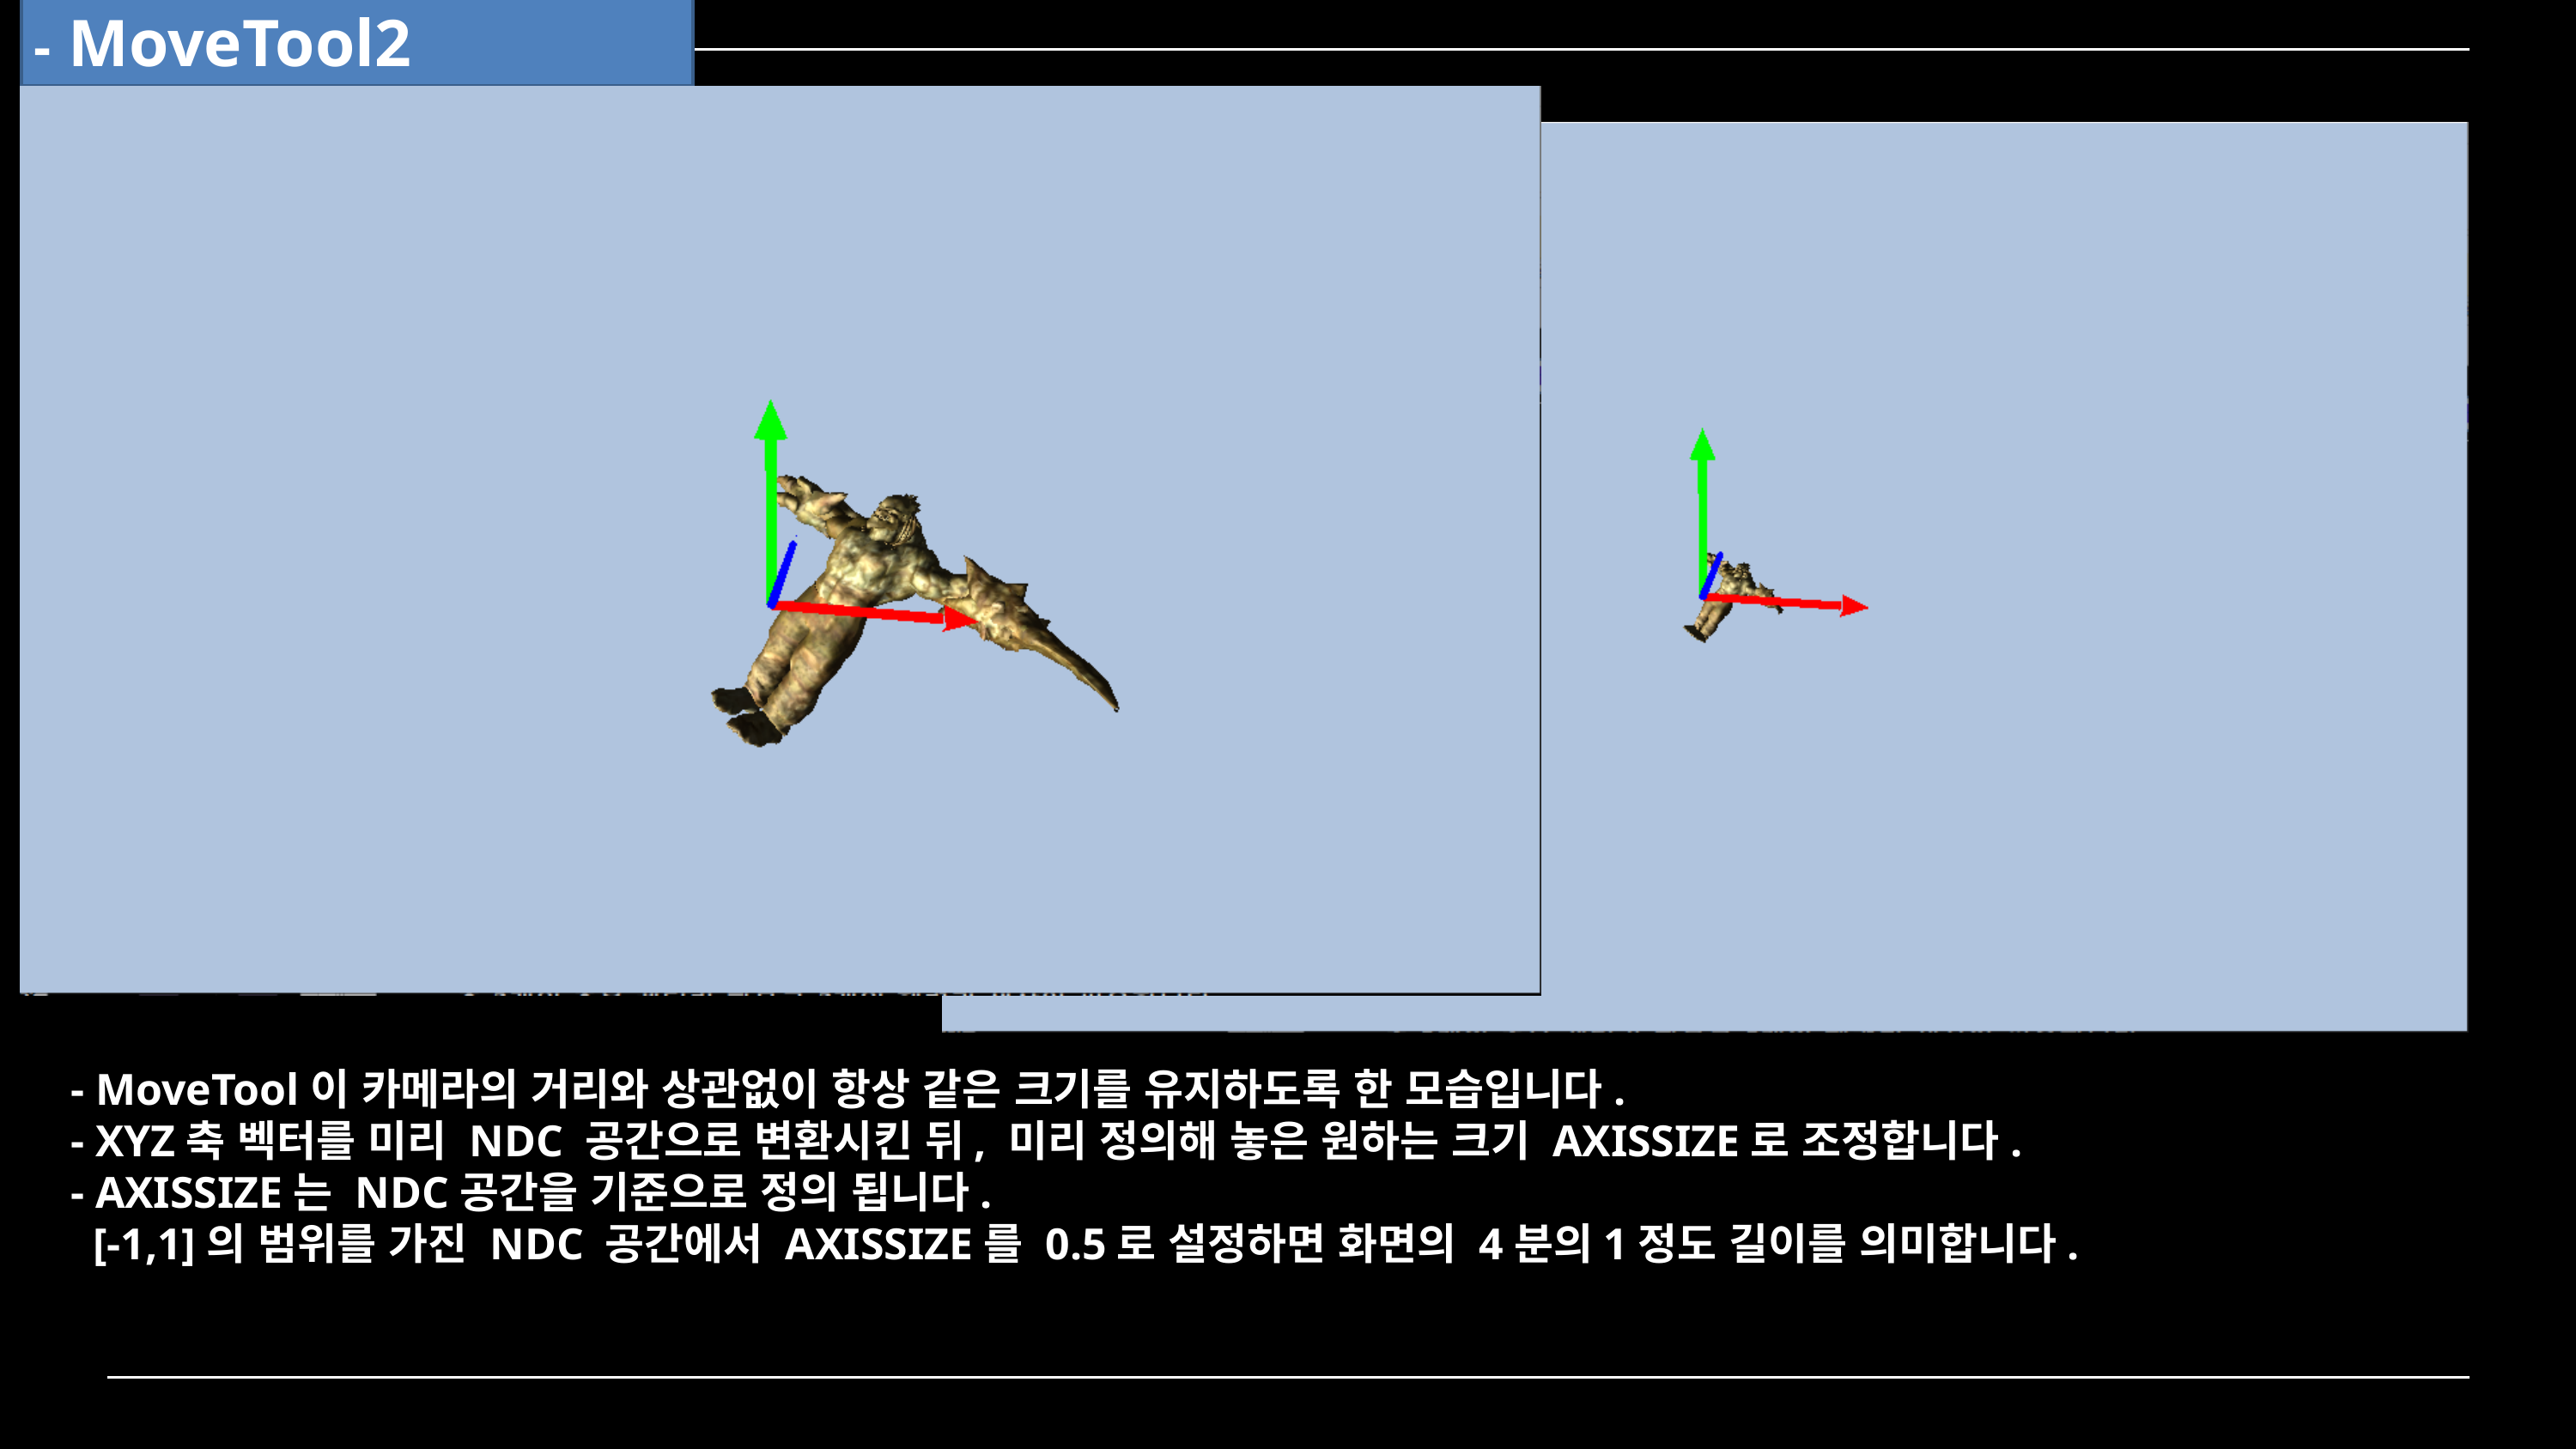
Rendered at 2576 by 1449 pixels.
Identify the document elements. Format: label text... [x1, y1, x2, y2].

picture [20, 86, 2469, 1033]
text_box - MoveTool2 [20, 0, 695, 85]
text_box - MoveTool이 카메라의 거리와 상관없이 항상 같은 크기를 유지하도록 한 모습입니다. - XYZ축 벡터를 미리 NDC 공간으로 변환시킨 뒤, 미리 정의해 놓은 원하는 크기 AXISSIZE로 조정합니다. - AXISSIZE는 NDC공간을 기준으로 정의 됩니다. [-1,1]의 범위를 가진 NDC 공간에서 AXISSIZE를 0.5로 설정하면 화면의 4분의1정도 길이를 의미합니다. [58, 1056, 2470, 1276]
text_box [106, 48, 2470, 52]
